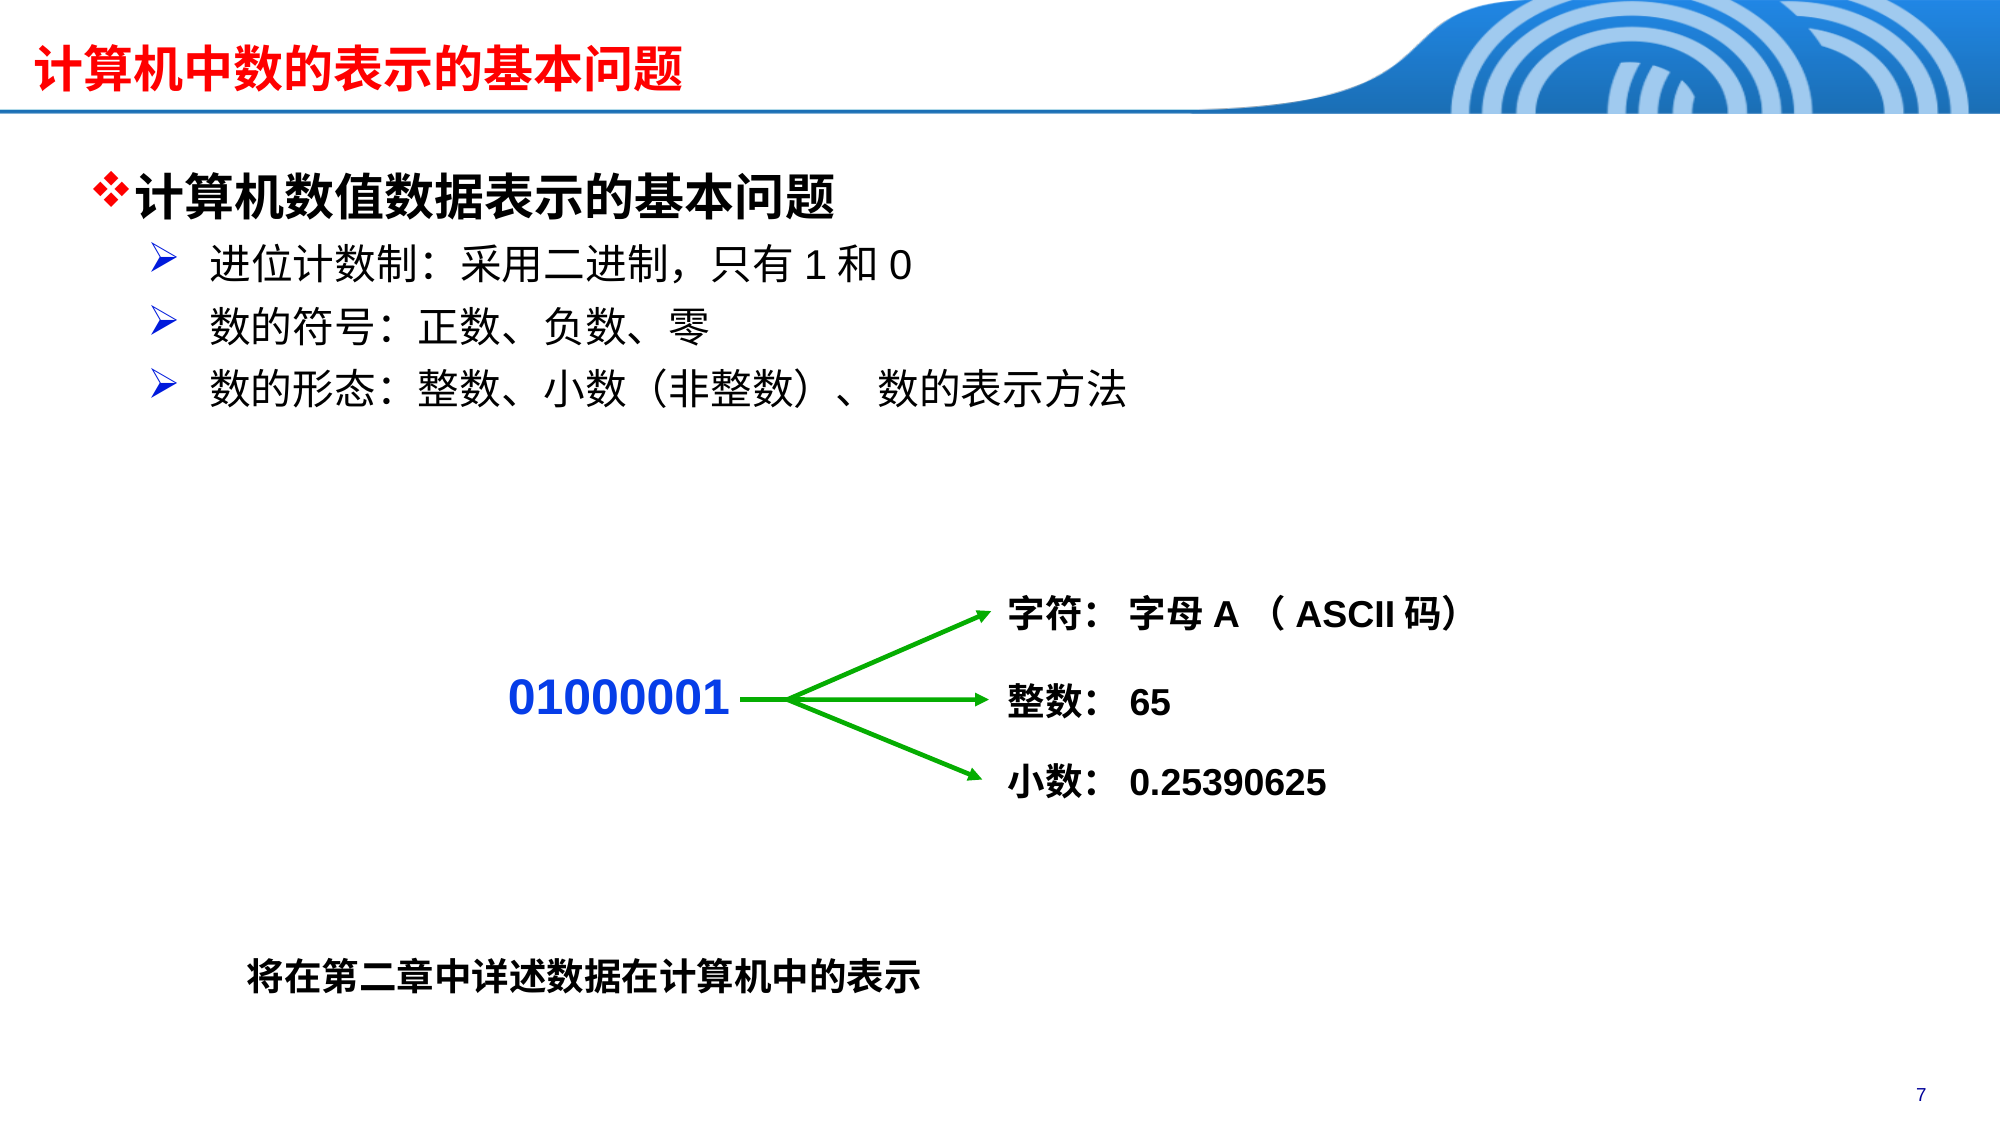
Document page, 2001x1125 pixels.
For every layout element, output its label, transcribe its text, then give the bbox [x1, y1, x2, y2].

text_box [739, 681, 1476, 728]
list 计算机数值数据表示的基本问题 进位计数制：采用二进制，只有1和0 数的符号：正数、负数、零 数的形态：整数、小数（非整数）、数的表示方法 [78, 145, 1438, 585]
text_box 01000001 [468, 670, 770, 728]
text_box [787, 593, 1591, 700]
picture [0, 0, 2000, 114]
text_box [787, 699, 1373, 807]
title 计算机中数的表示的基本问题 [0, 40, 1726, 103]
text_box 将在第二章中详述数据在计算机中的表示 [232, 952, 1745, 1006]
